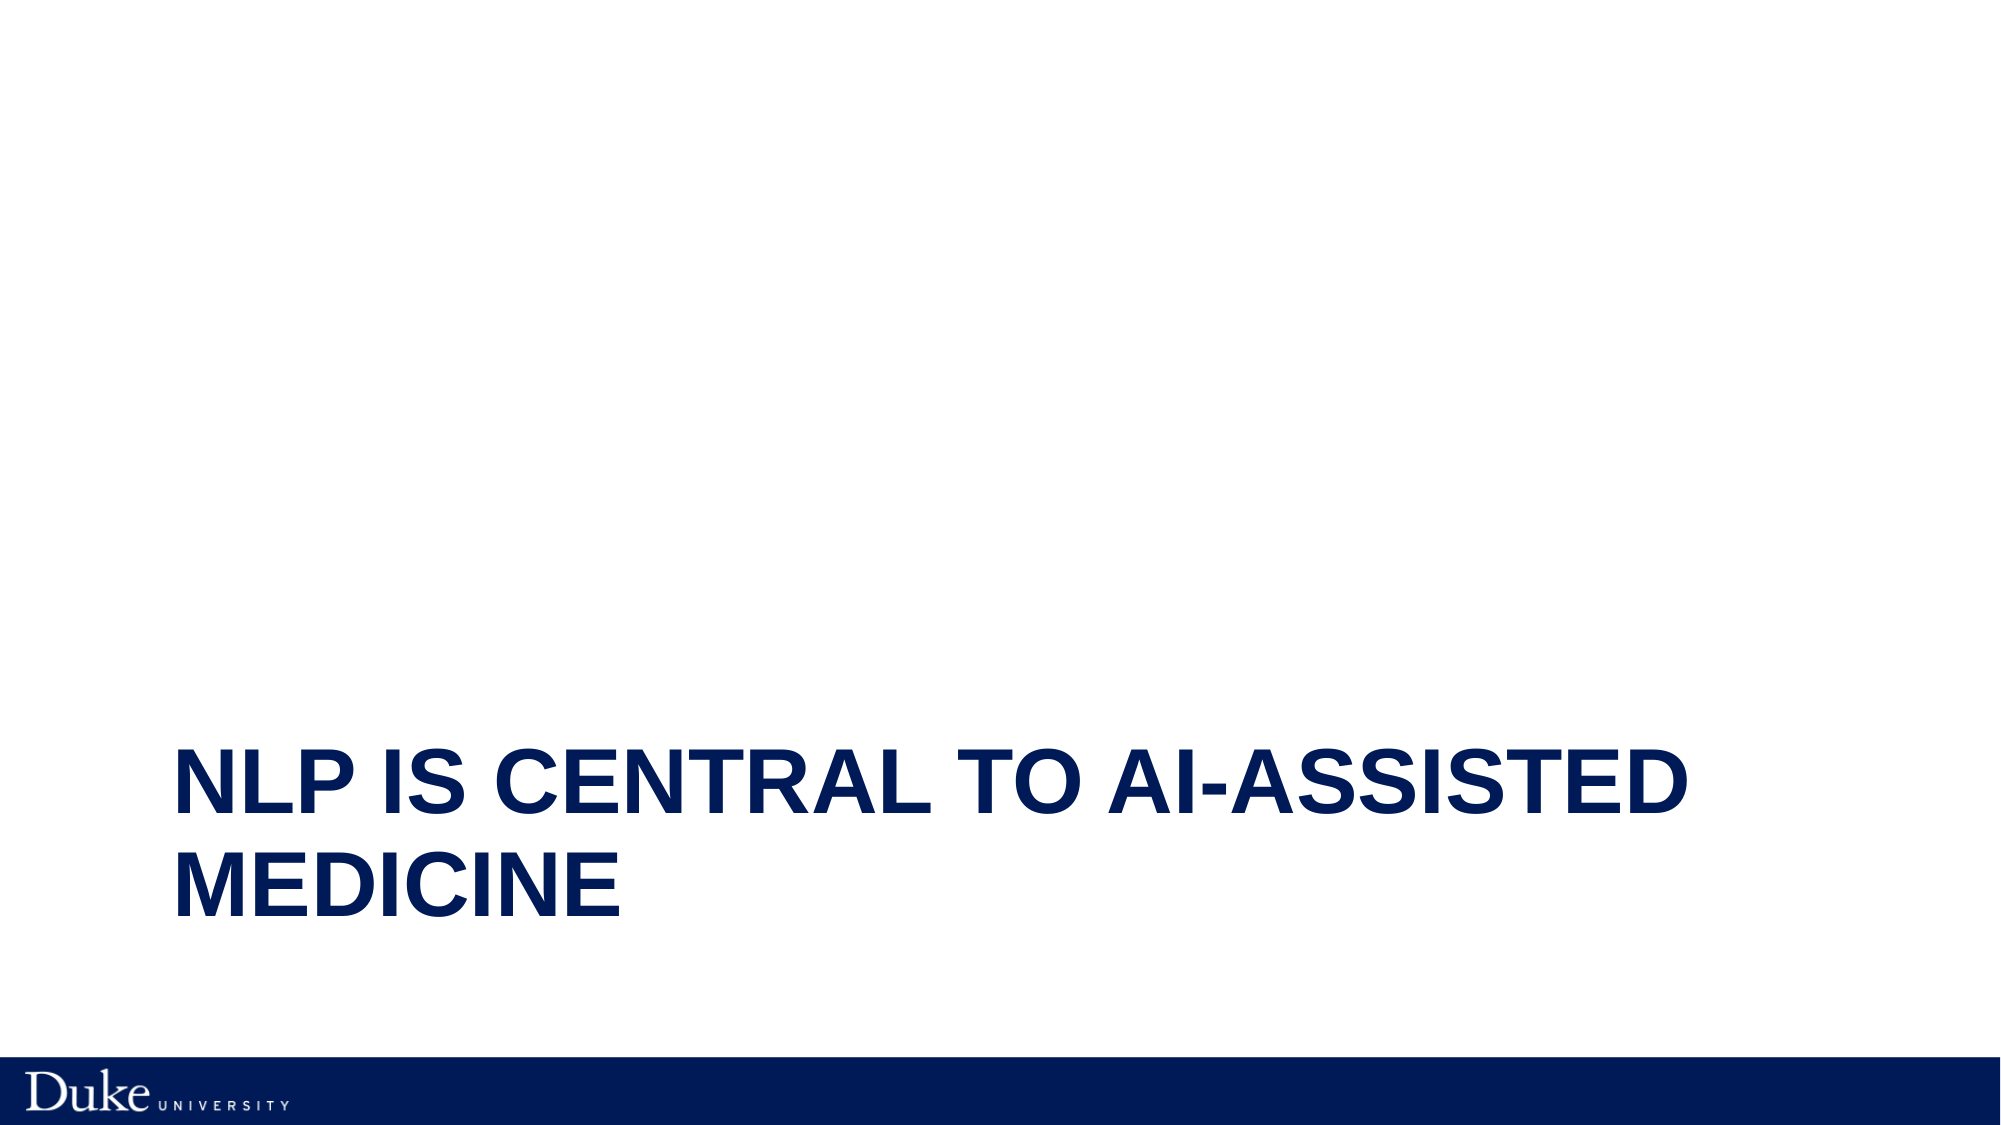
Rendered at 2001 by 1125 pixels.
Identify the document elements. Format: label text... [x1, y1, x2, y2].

picture [0, 0, 2001, 1125]
title NLP Is Central to AI-Assisted Medicine [157, 722, 1858, 947]
